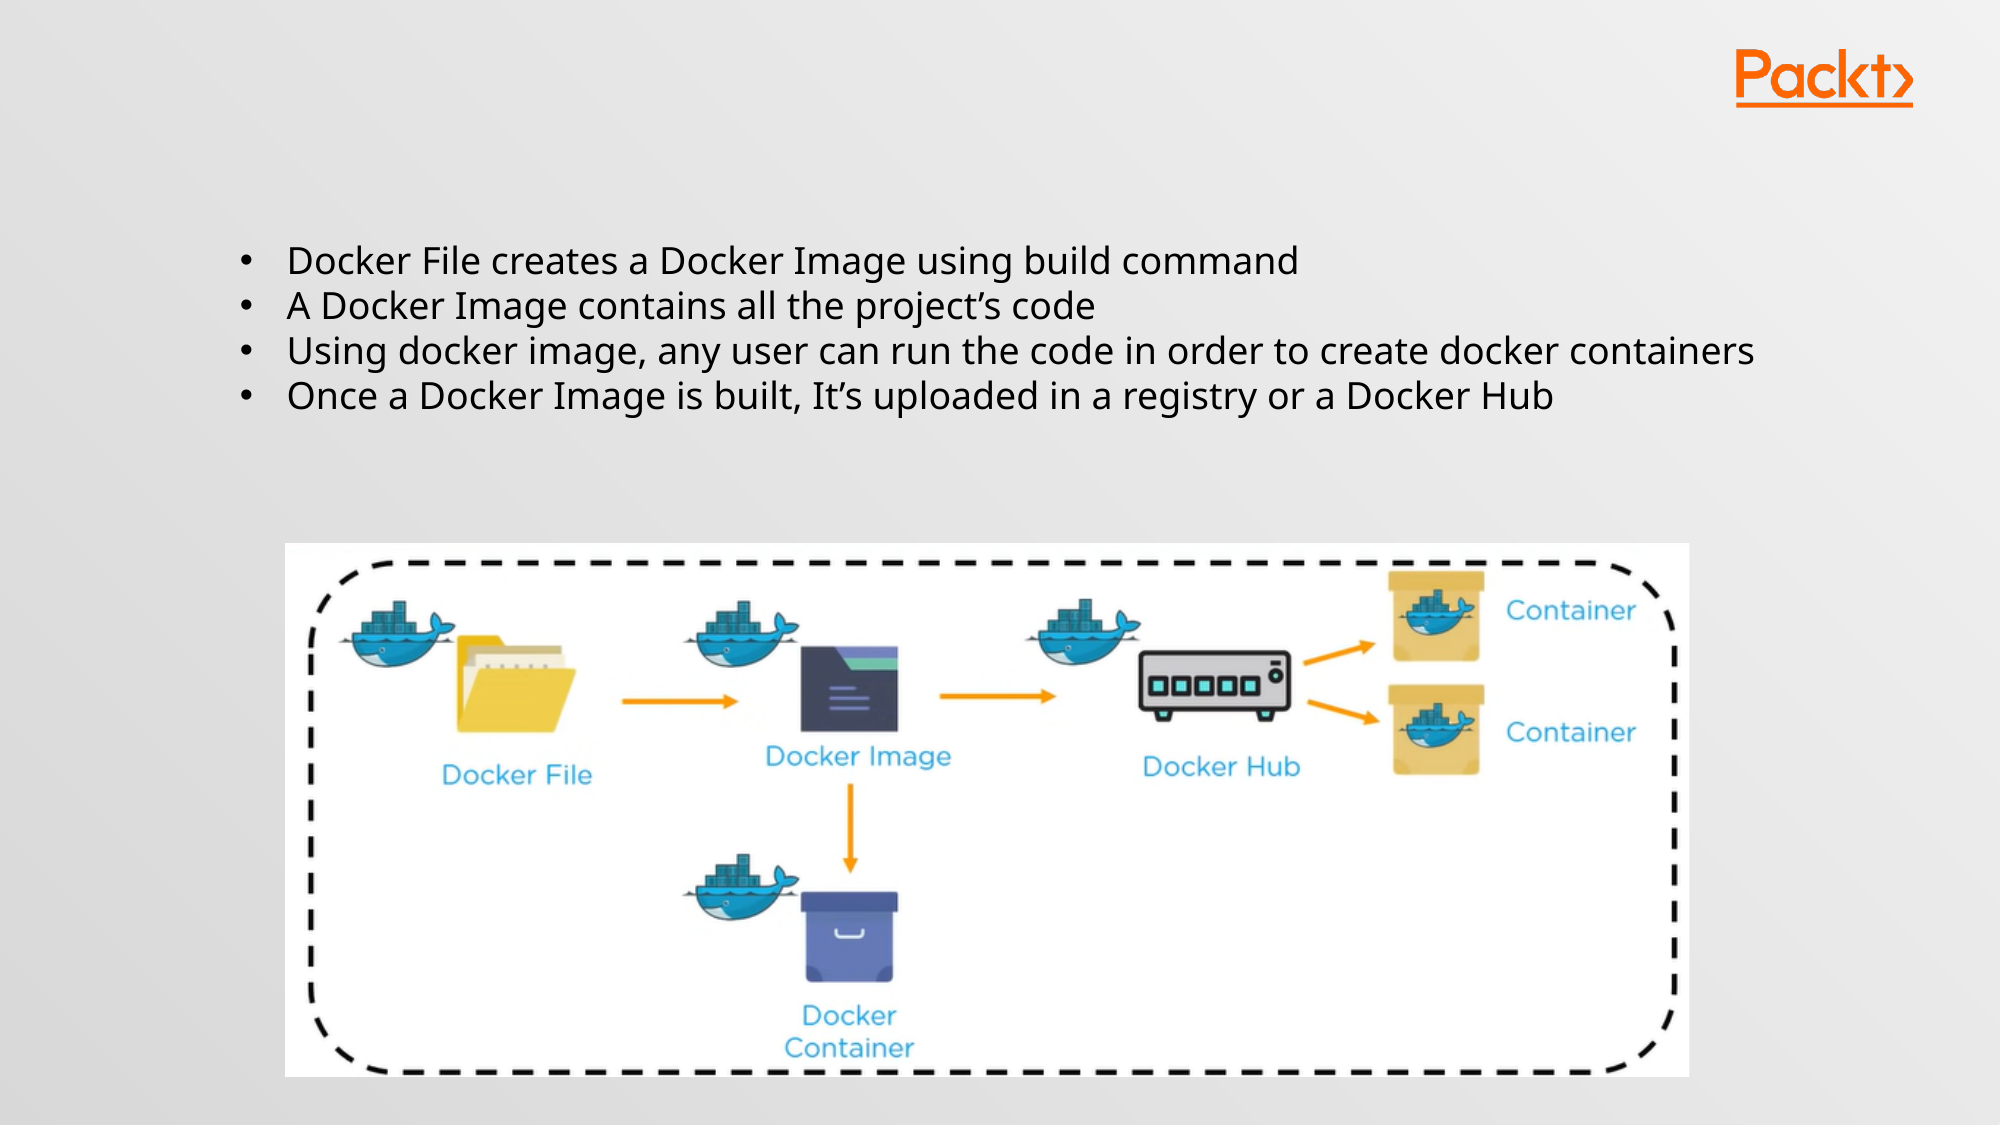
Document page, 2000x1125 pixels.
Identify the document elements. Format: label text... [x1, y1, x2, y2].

picture [284, 543, 1690, 1078]
text_box Docker File creates a Docker Image using build command A Docker Image contains all the project’s code Using docker image, any user can run the code in order to create docker containers Once a Docker Image is built, It’s uploaded in a registry or a Docker Hub [224, 229, 1825, 519]
picture [1736, 49, 1914, 109]
